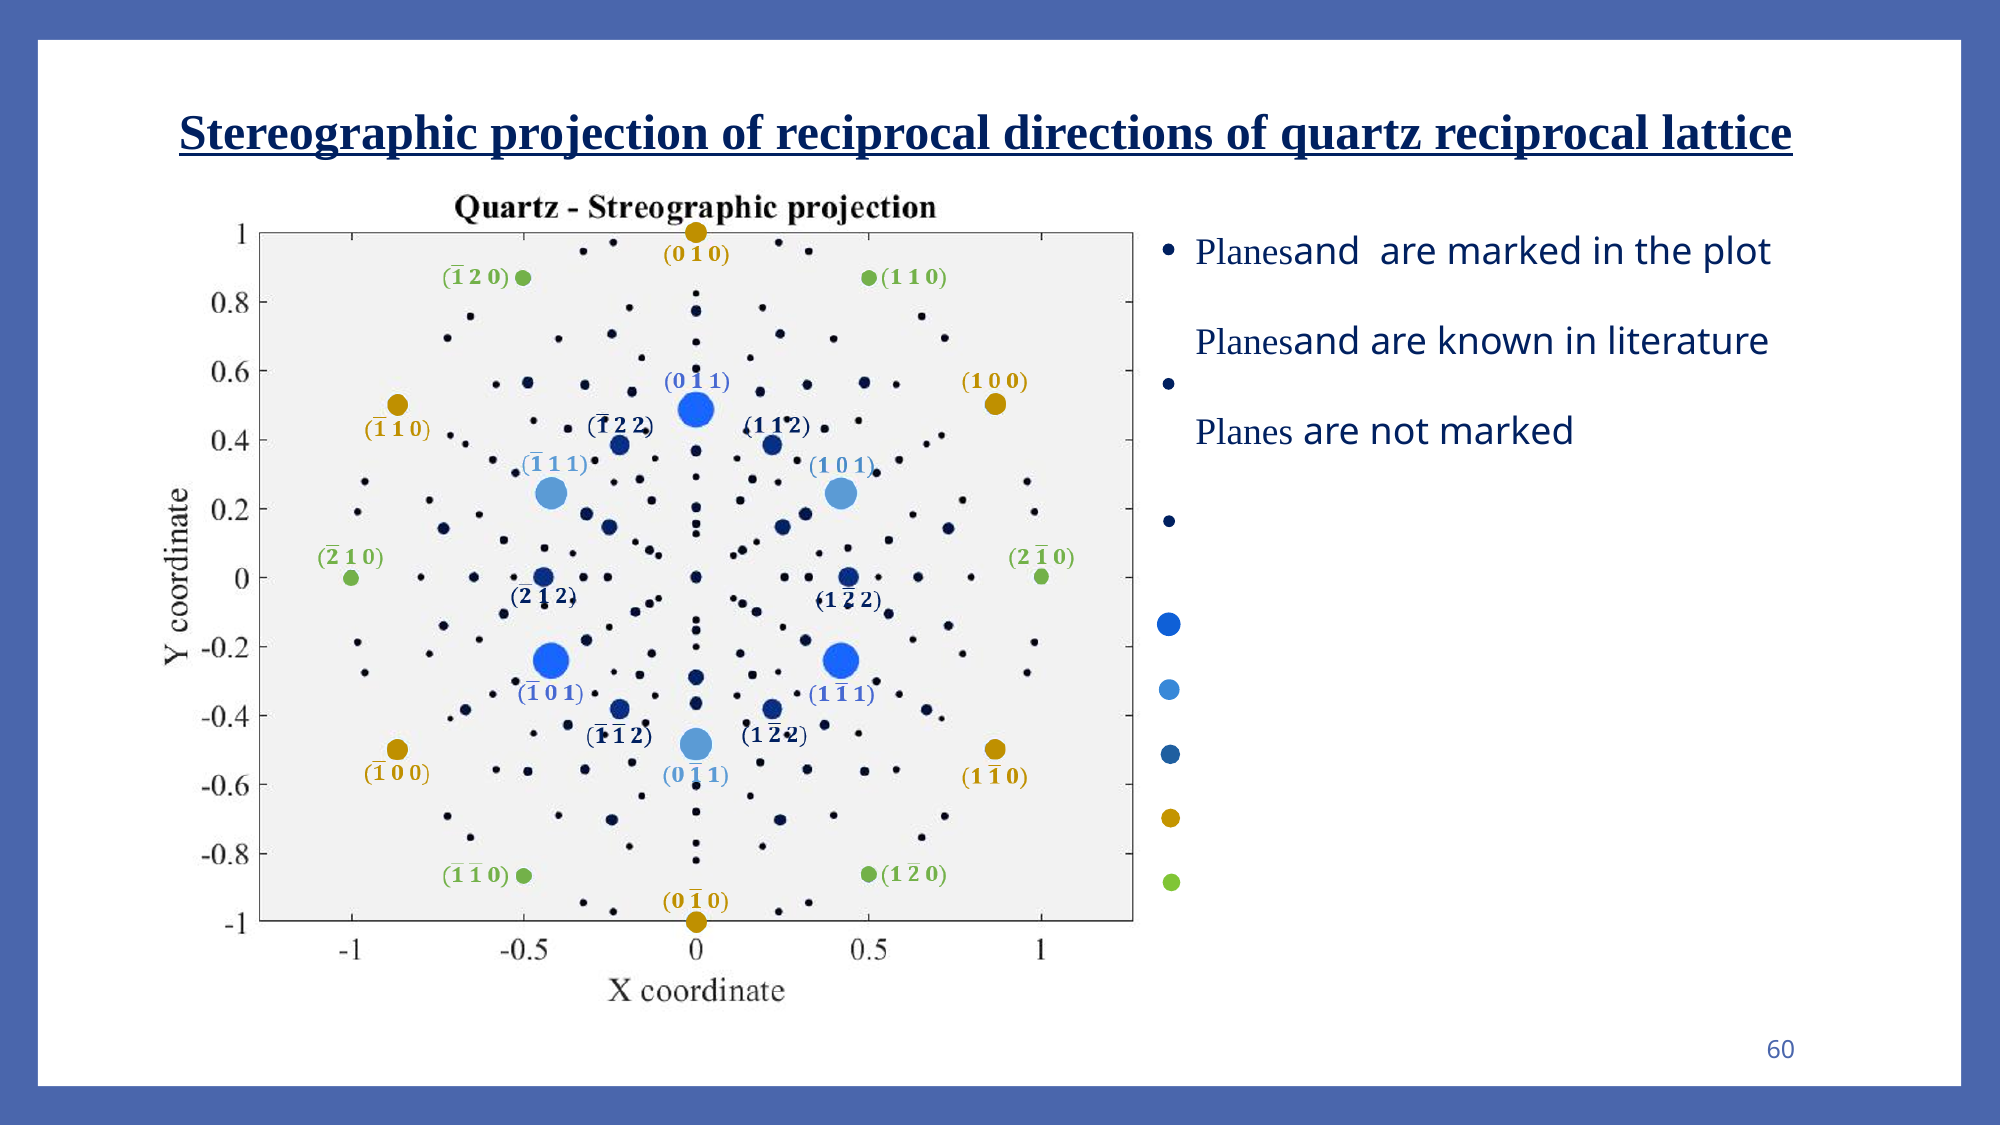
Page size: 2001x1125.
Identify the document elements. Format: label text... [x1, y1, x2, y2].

text_box [1156, 610, 1183, 638]
text_box Stereographic projection of reciprocal directions of quartz reciprocal lattice [164, 92, 1809, 168]
text_box [1161, 513, 1177, 529]
text_box [1159, 743, 1182, 766]
text_box [1159, 807, 1182, 830]
text_box [1161, 872, 1182, 893]
text_box [1157, 677, 1182, 702]
slide_number 60 [1530, 1020, 1811, 1081]
text_box [1161, 241, 1176, 257]
picture [155, 184, 1151, 1015]
text_box [1161, 376, 1176, 392]
